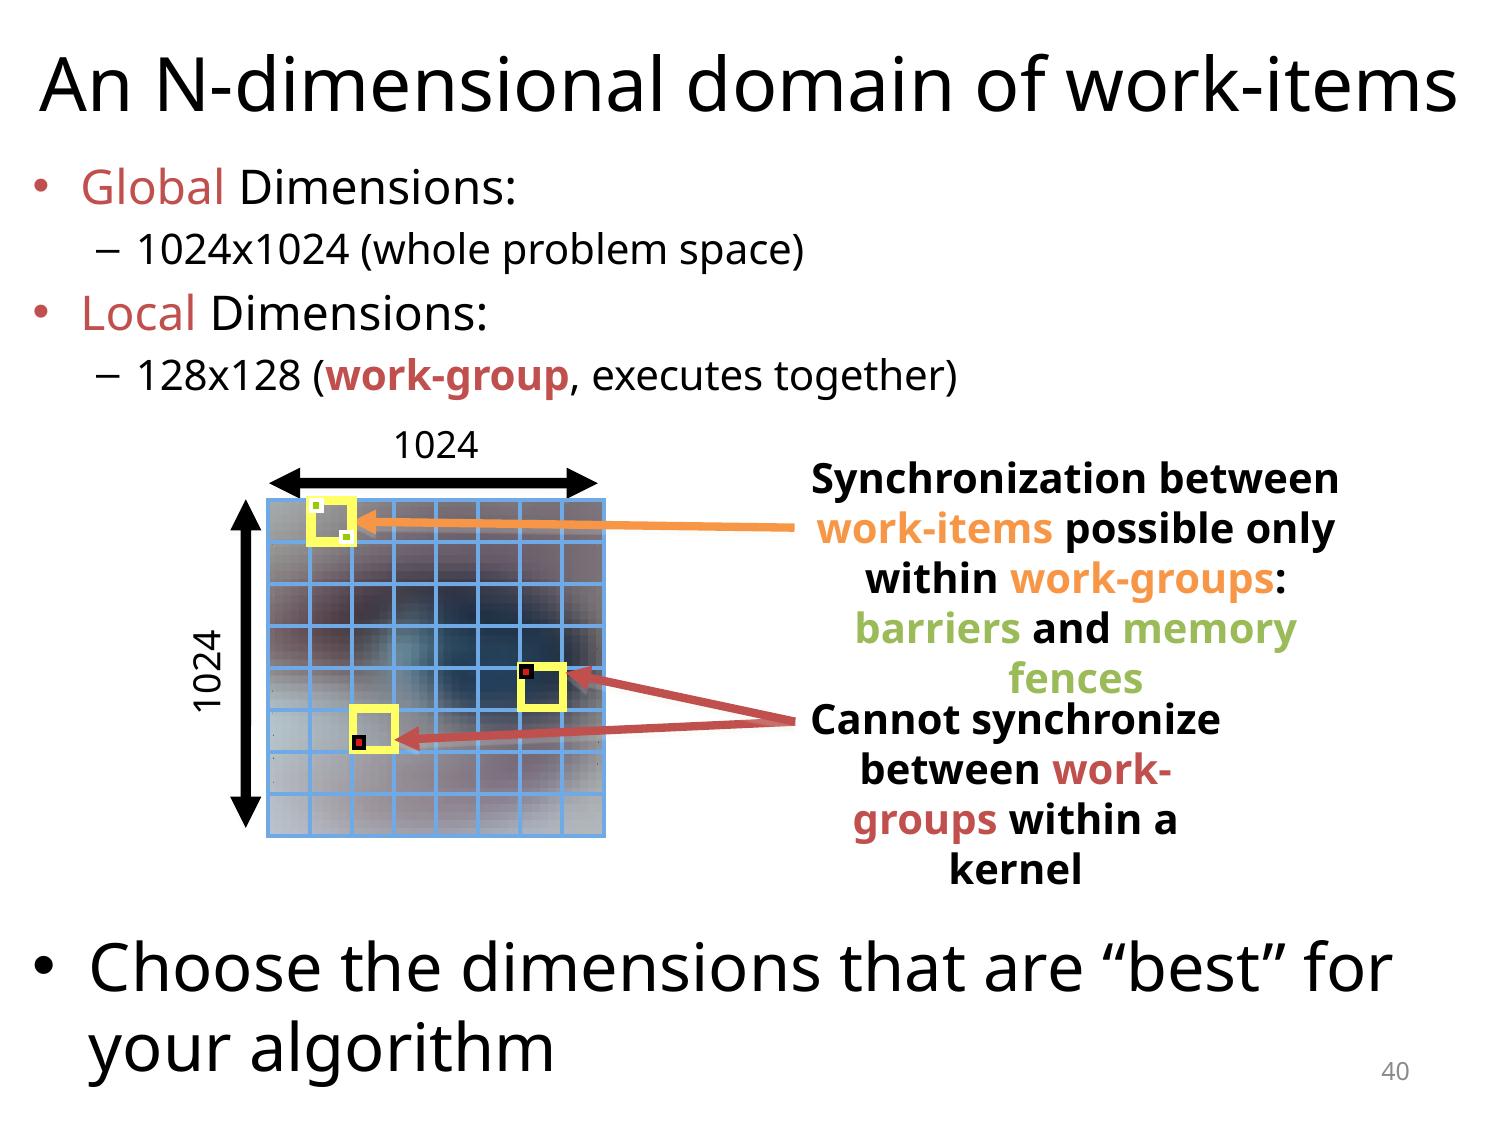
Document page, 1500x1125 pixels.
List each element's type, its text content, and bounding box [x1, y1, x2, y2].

text_box [268, 476, 598, 490]
title An N-dimensional domain of work-items [0, 2, 1500, 161]
text_box Synchronization between work-items possible only within work-groups: barriers and memory fences [793, 452, 1353, 703]
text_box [353, 666, 532, 748]
text_box Choose the dimensions that are “best” for your algorithm [17, 916, 1471, 1094]
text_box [351, 499, 605, 541]
list Global Dimensions: 1024x1024 (whole problem space) Local Dimensions: 128x128 (work-group, executes together) [17, 149, 1471, 409]
text_box [239, 499, 253, 828]
text_box 1024 [386, 420, 479, 466]
text_box Cannot synchronize between work-groups within a kernel [793, 693, 1233, 894]
slide_number 40 [1074, 1042, 1425, 1103]
picture [267, 499, 351, 541]
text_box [267, 541, 605, 837]
text_box 1024 [183, 629, 229, 722]
